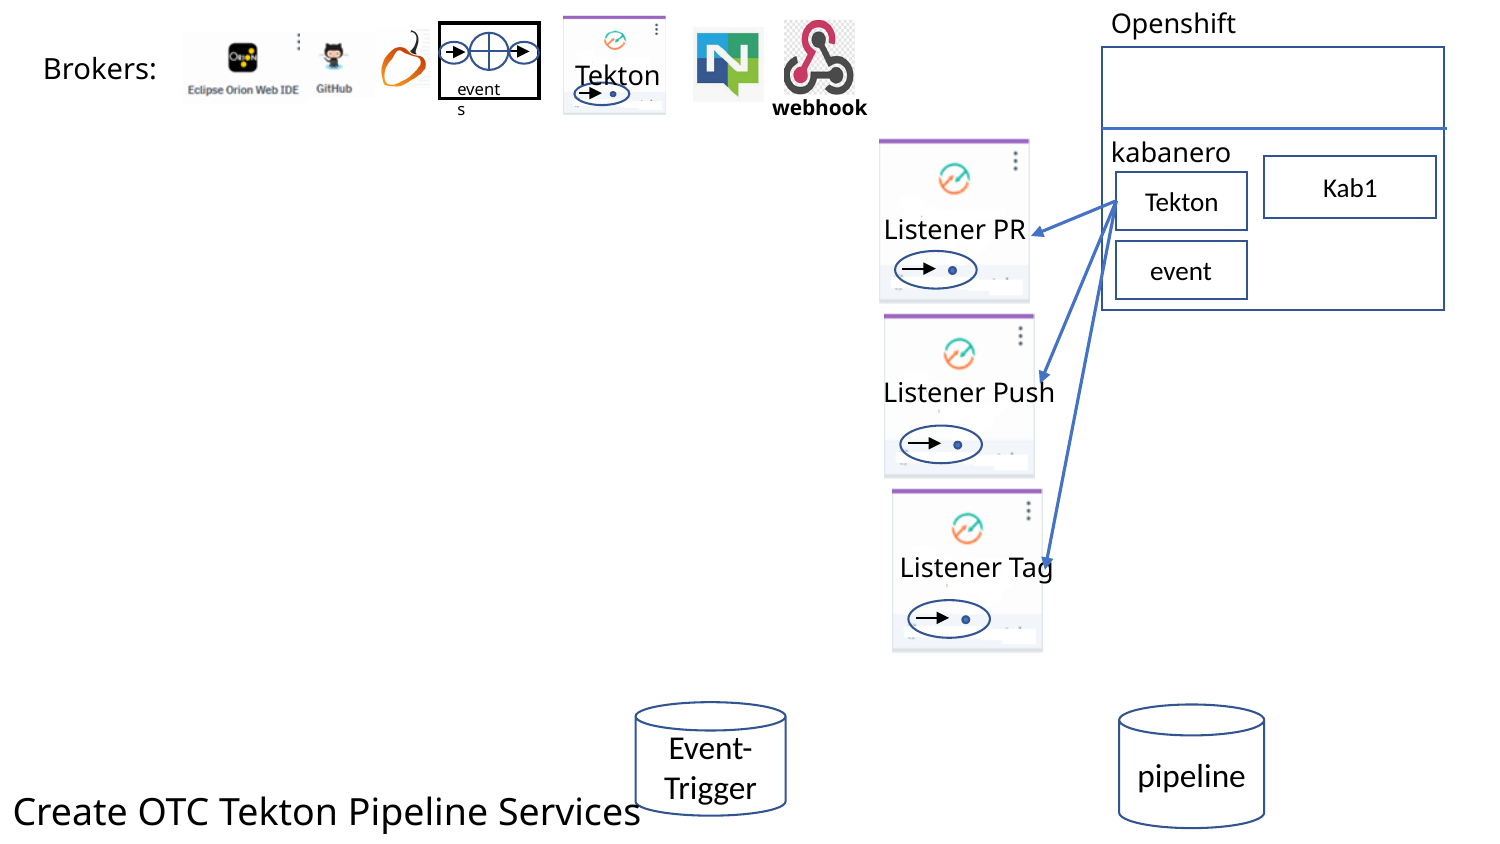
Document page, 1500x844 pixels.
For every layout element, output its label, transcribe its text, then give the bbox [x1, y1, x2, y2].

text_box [563, 15, 666, 115]
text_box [1044, 200, 1117, 570]
text_box Event- Trigger [634, 701, 787, 817]
text_box Kab1 [1263, 155, 1437, 219]
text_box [869, 138, 1040, 304]
text_box [1101, 176, 1115, 200]
picture [692, 27, 764, 102]
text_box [1030, 200, 1039, 236]
text_box [1117, 130, 1445, 311]
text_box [439, 22, 540, 108]
text_box Create OTC Tekton Pipeline Services [0, 780, 657, 841]
text_box kabanero [1096, 127, 1246, 176]
text_box event [1117, 240, 1248, 300]
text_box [1039, 200, 1044, 384]
text_box pipeline [1118, 703, 1266, 830]
text_box Openshift [1096, 0, 1251, 47]
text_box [870, 313, 1044, 479]
text_box Brokers: [28, 42, 172, 93]
text_box Tekton [1115, 171, 1248, 231]
text_box [1101, 46, 1445, 127]
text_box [886, 488, 1067, 654]
picture [182, 27, 430, 104]
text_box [784, 19, 855, 106]
